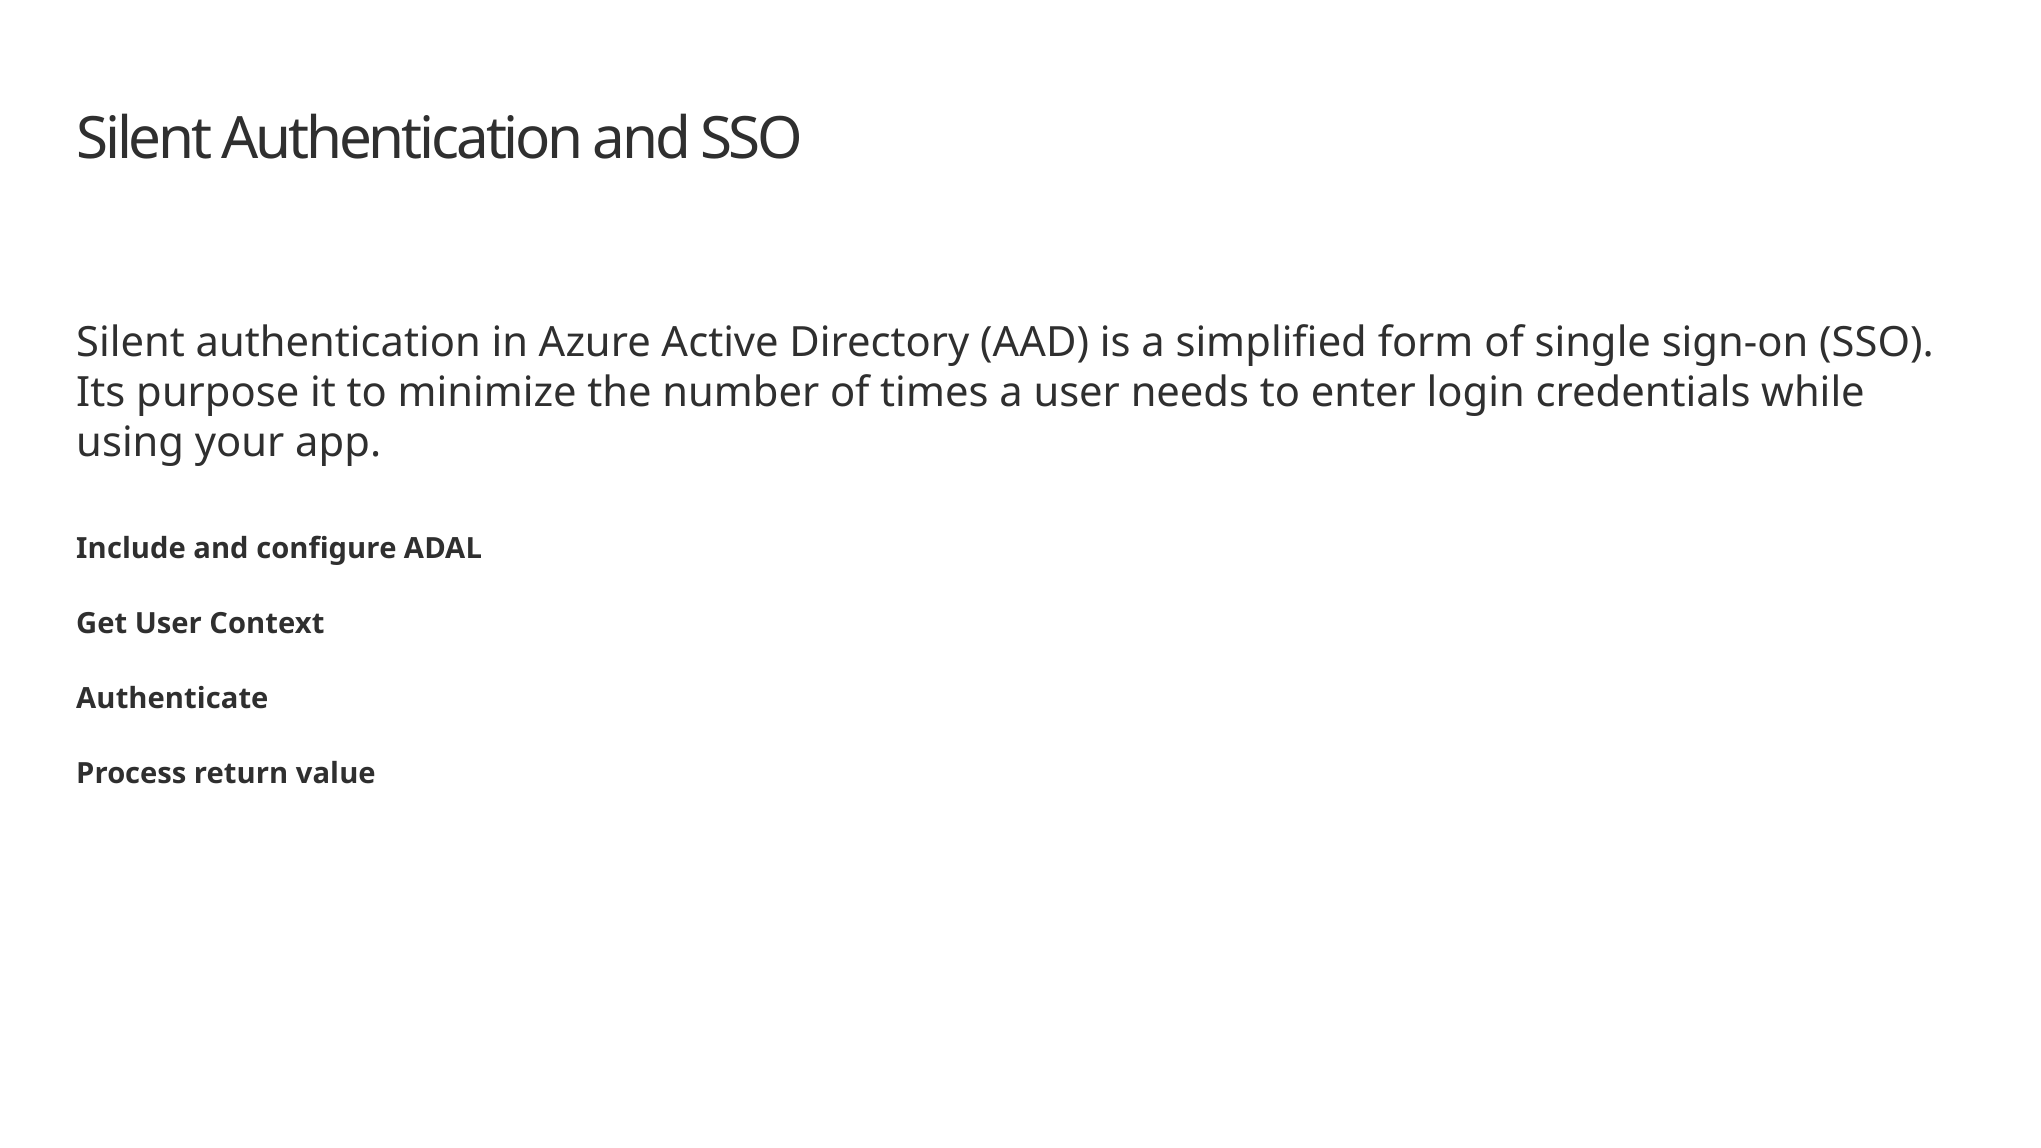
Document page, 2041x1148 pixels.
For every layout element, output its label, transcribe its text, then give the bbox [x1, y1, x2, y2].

list Include and configure ADAL Get User Context Authenticate Process return value [76, 527, 1969, 828]
list Silent authentication in Azure Active Directory (AAD) is a simplified form of single sign-on (SSO). Its purpose it to minimize the number of times a user needs to enter login credentials while using your app. [76, 314, 1969, 467]
title Silent Authentication and SSO [76, 103, 1969, 172]
